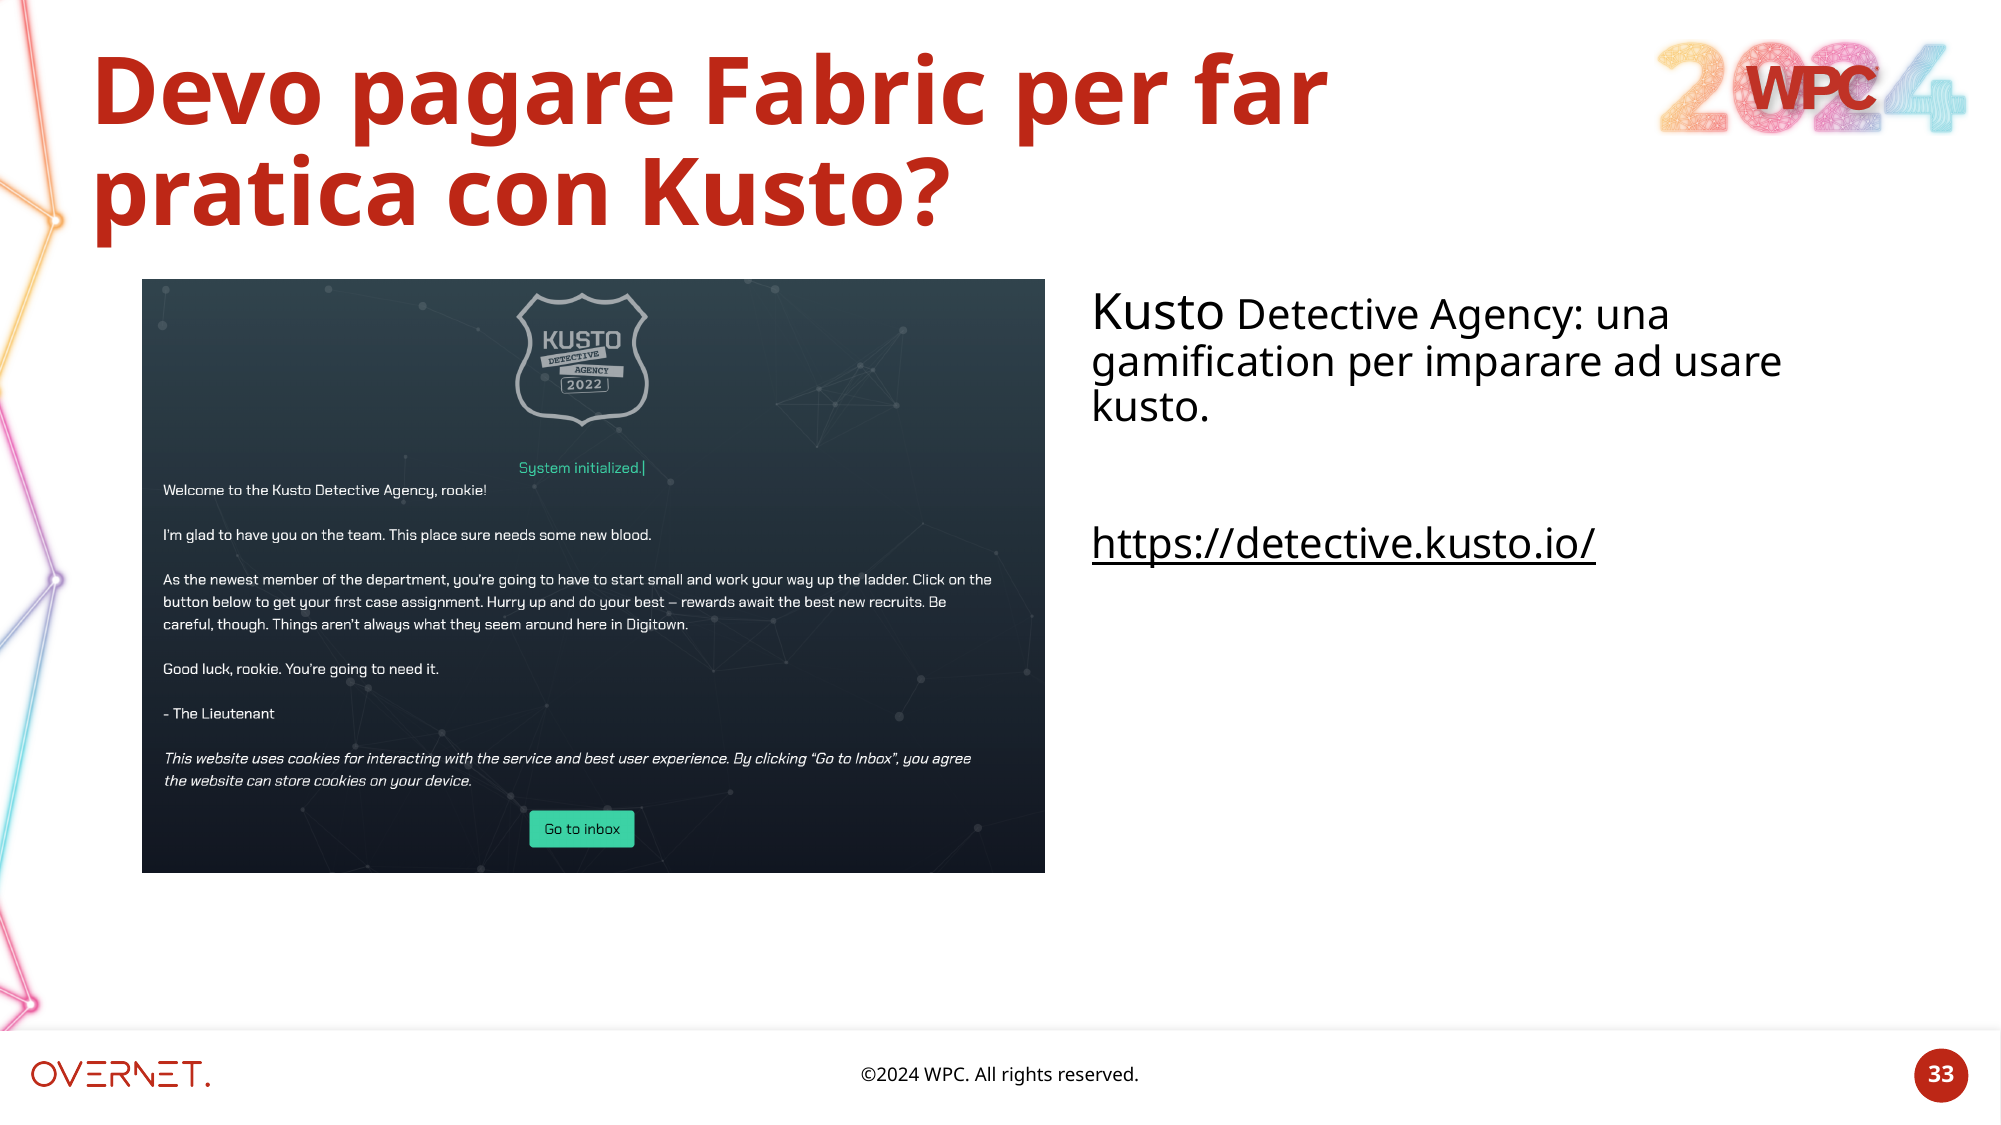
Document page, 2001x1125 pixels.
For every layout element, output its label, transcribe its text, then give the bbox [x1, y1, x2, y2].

picture [31, 1061, 210, 1087]
title Devo pagare Fabric per far pratica con Kusto? [75, 59, 1660, 230]
picture [0, 0, 75, 1031]
text_box Kusto Detective Agency: una gamification per imparare ad usare kusto. https://detective.kusto.io/ [1076, 279, 1913, 866]
picture [142, 279, 1045, 873]
picture [1654, 39, 1969, 136]
